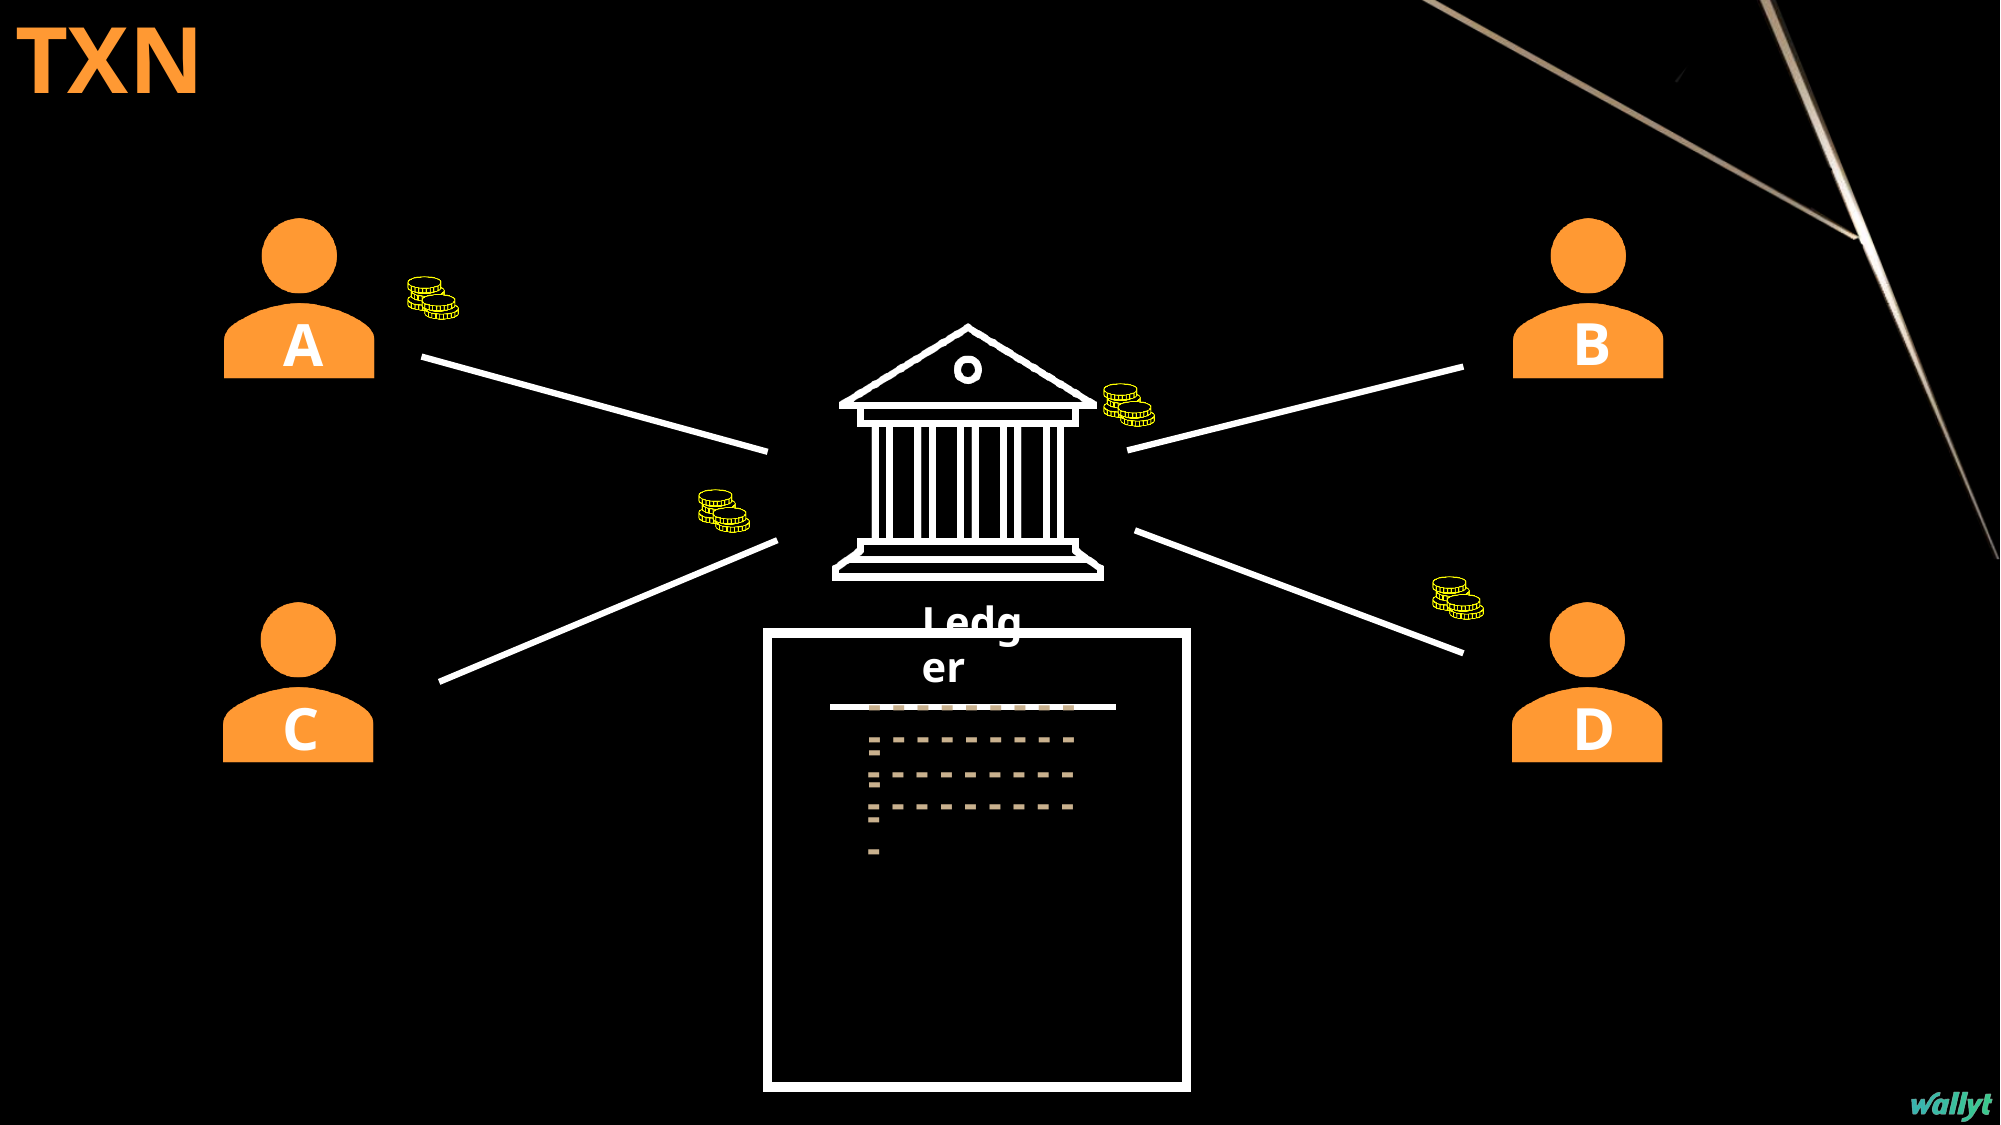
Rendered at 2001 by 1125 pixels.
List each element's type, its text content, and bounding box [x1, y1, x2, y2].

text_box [1127, 366, 1464, 451]
text_box Traditional TXN [0, 9, 633, 129]
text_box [767, 633, 1187, 1088]
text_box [186, 185, 412, 411]
picture [0, 0, 2000, 1125]
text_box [439, 540, 778, 682]
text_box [852, 737, 1095, 821]
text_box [1134, 530, 1464, 654]
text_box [1475, 185, 1701, 411]
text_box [852, 804, 1094, 888]
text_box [1474, 569, 1700, 795]
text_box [185, 569, 411, 795]
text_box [421, 356, 768, 452]
